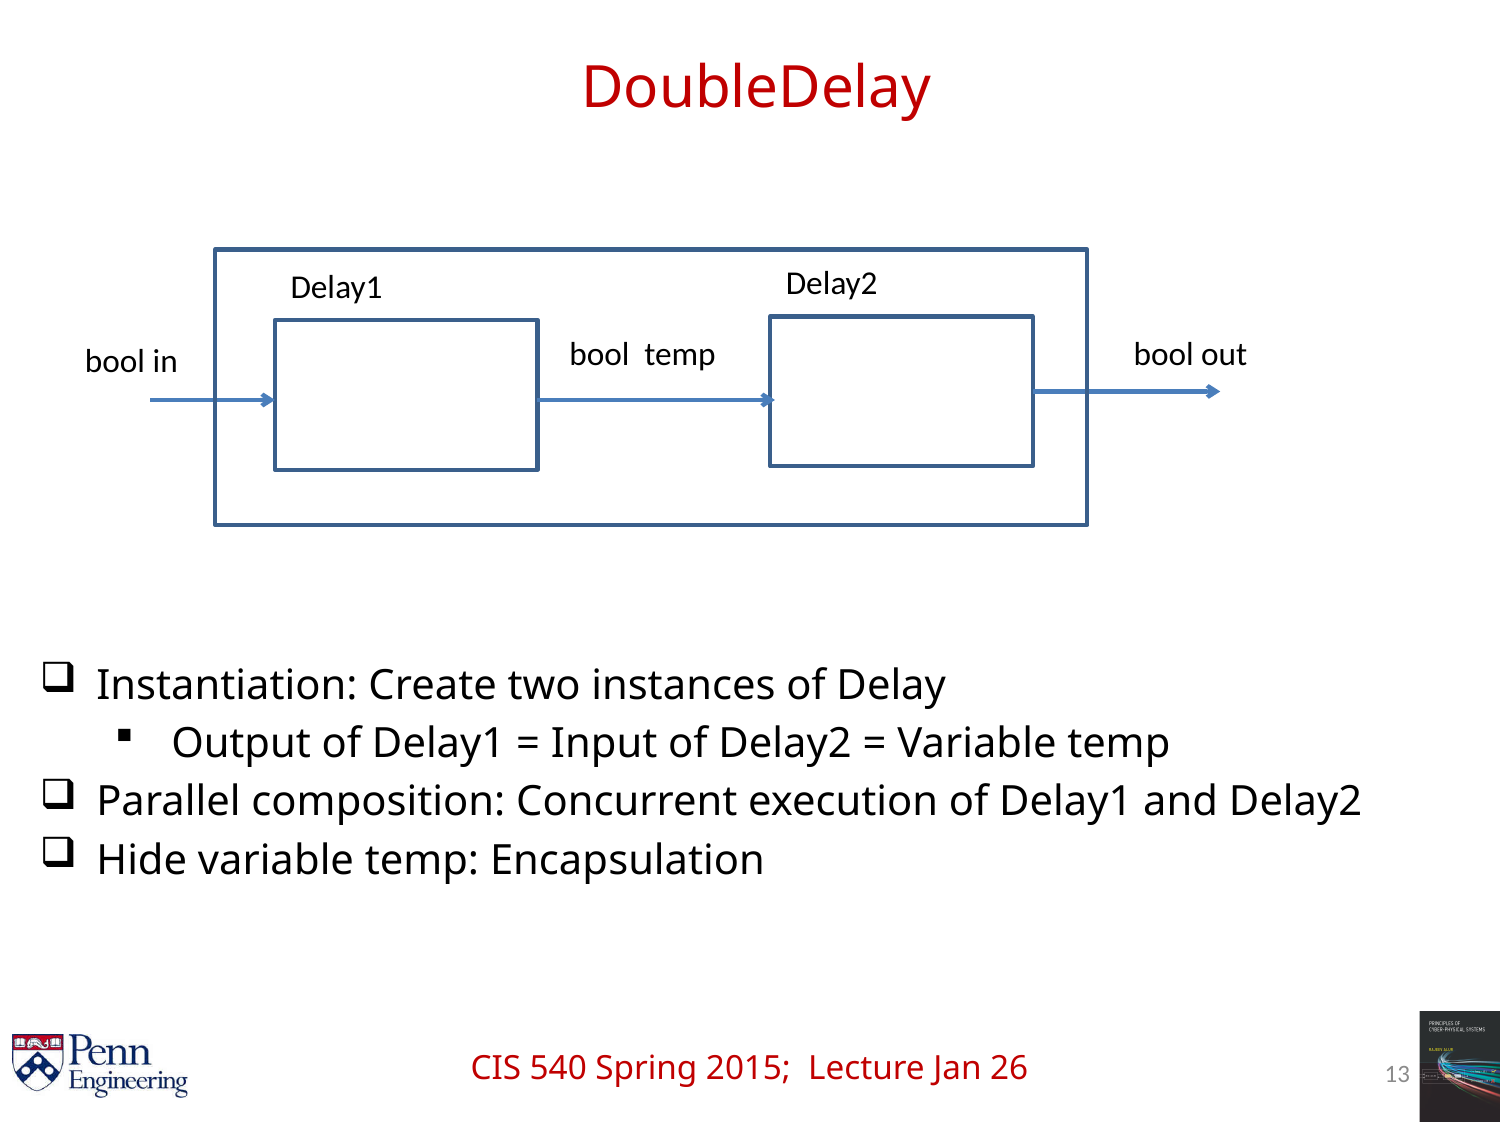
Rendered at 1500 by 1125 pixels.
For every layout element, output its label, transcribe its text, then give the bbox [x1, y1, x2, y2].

title DoubleDelay [112, 24, 1400, 143]
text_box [769, 253, 1264, 467]
text_box [213, 247, 1089, 527]
text_box Instantiation: Create two instances of Delay Output of Delay1 = Input of Delay2 = Variable temp Parallel composition: Concurrent execution of Delay1 and Delay2 Hide variable temp: Encapsulation [24, 649, 1500, 950]
text_box bool in [70, 331, 193, 387]
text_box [0, 1007, 1500, 1125]
